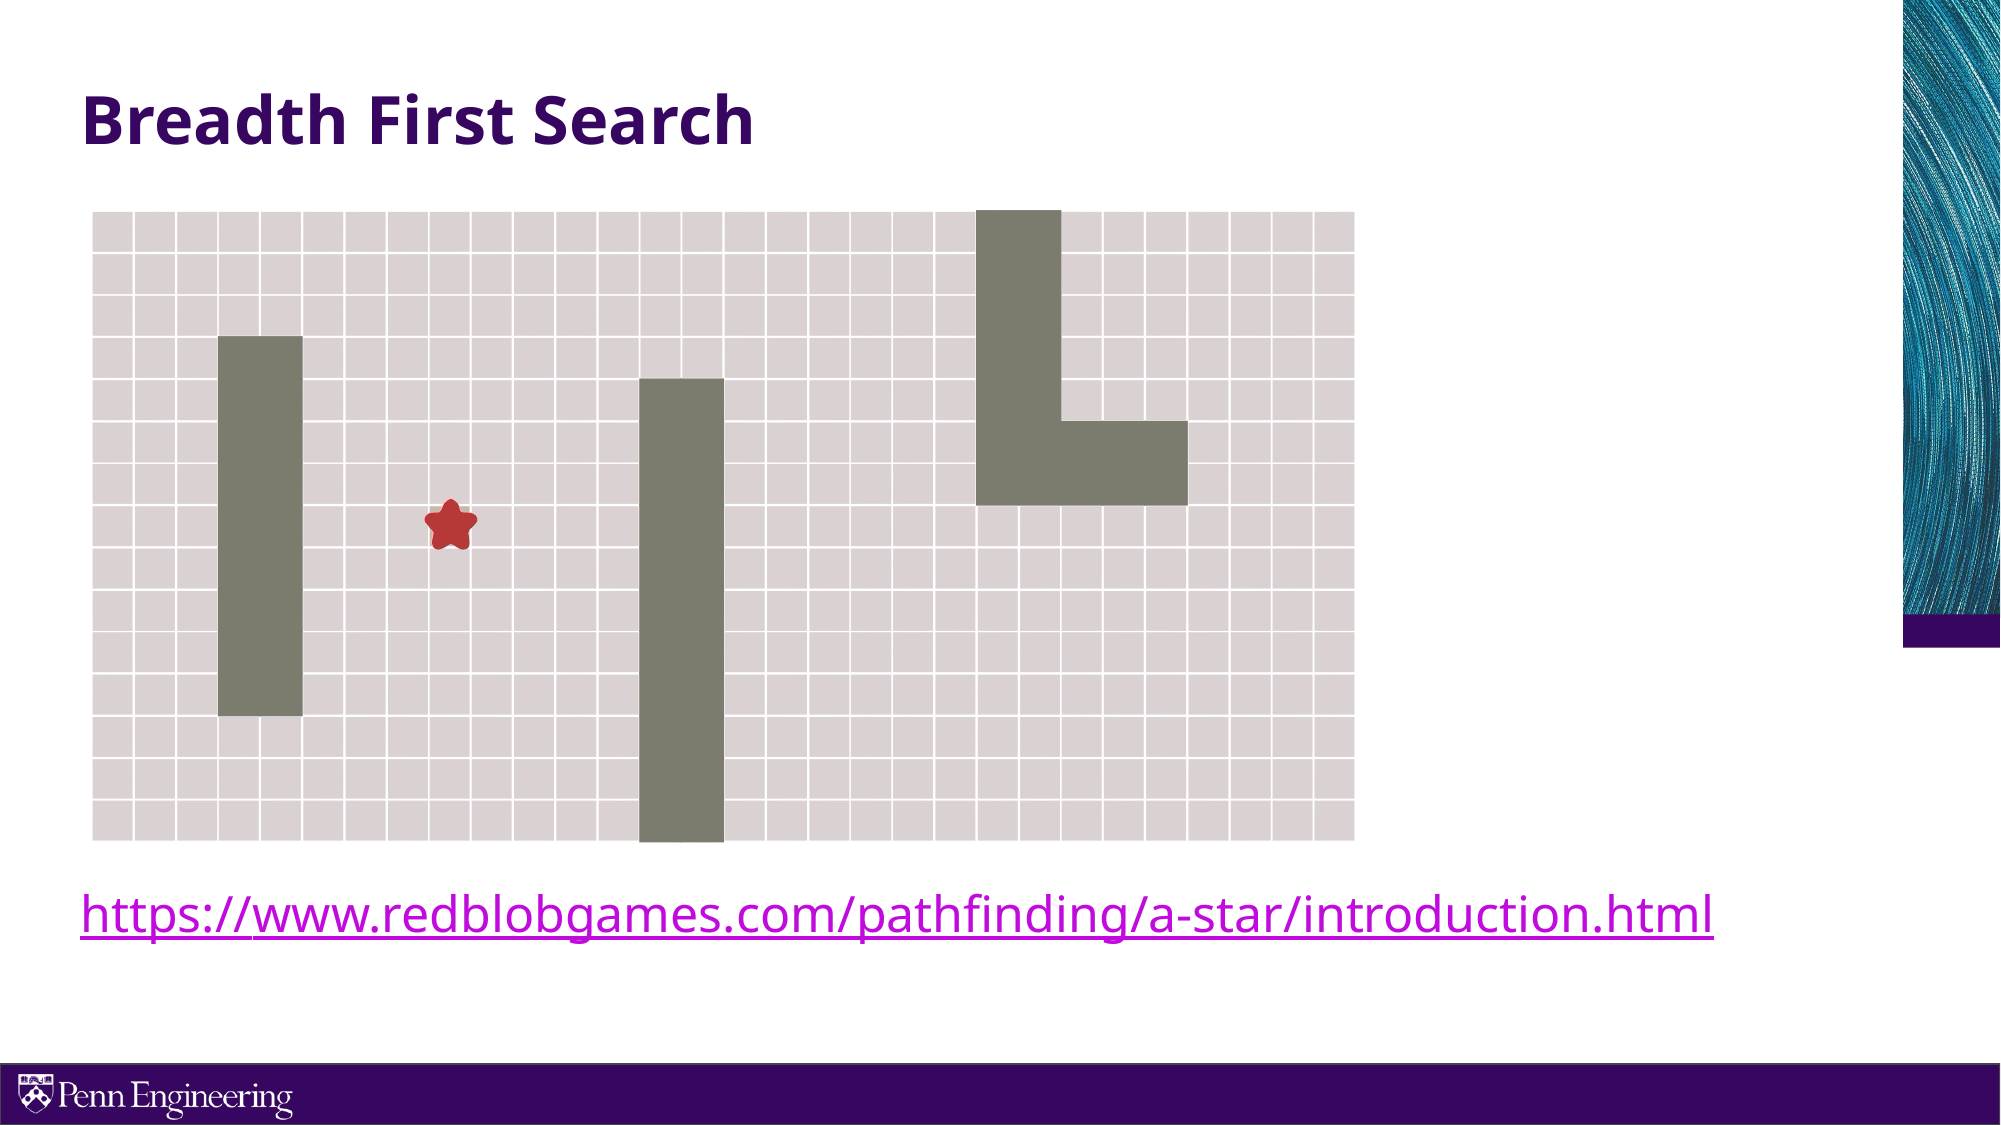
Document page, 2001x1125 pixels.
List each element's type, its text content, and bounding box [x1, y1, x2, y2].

picture [1908, 277, 1920, 293]
picture [1903, 310, 1915, 339]
text_box https://www.redblobgames.com/pathfinding/a-star/introduction.html [65, 874, 2000, 958]
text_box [87, 206, 1363, 849]
picture [1913, 321, 1917, 333]
picture [1903, 523, 1914, 546]
picture [1903, 341, 1915, 350]
picture [1903, 0, 2001, 618]
picture [8, 1066, 301, 1123]
picture [1949, 13, 1955, 20]
title Breadth First Search [65, 59, 1863, 187]
picture [1962, 39, 1970, 47]
picture [1971, 53, 1979, 64]
picture [1916, 342, 1921, 352]
picture [1903, 374, 1908, 384]
picture [1989, 0, 2001, 13]
picture [1906, 362, 1912, 370]
